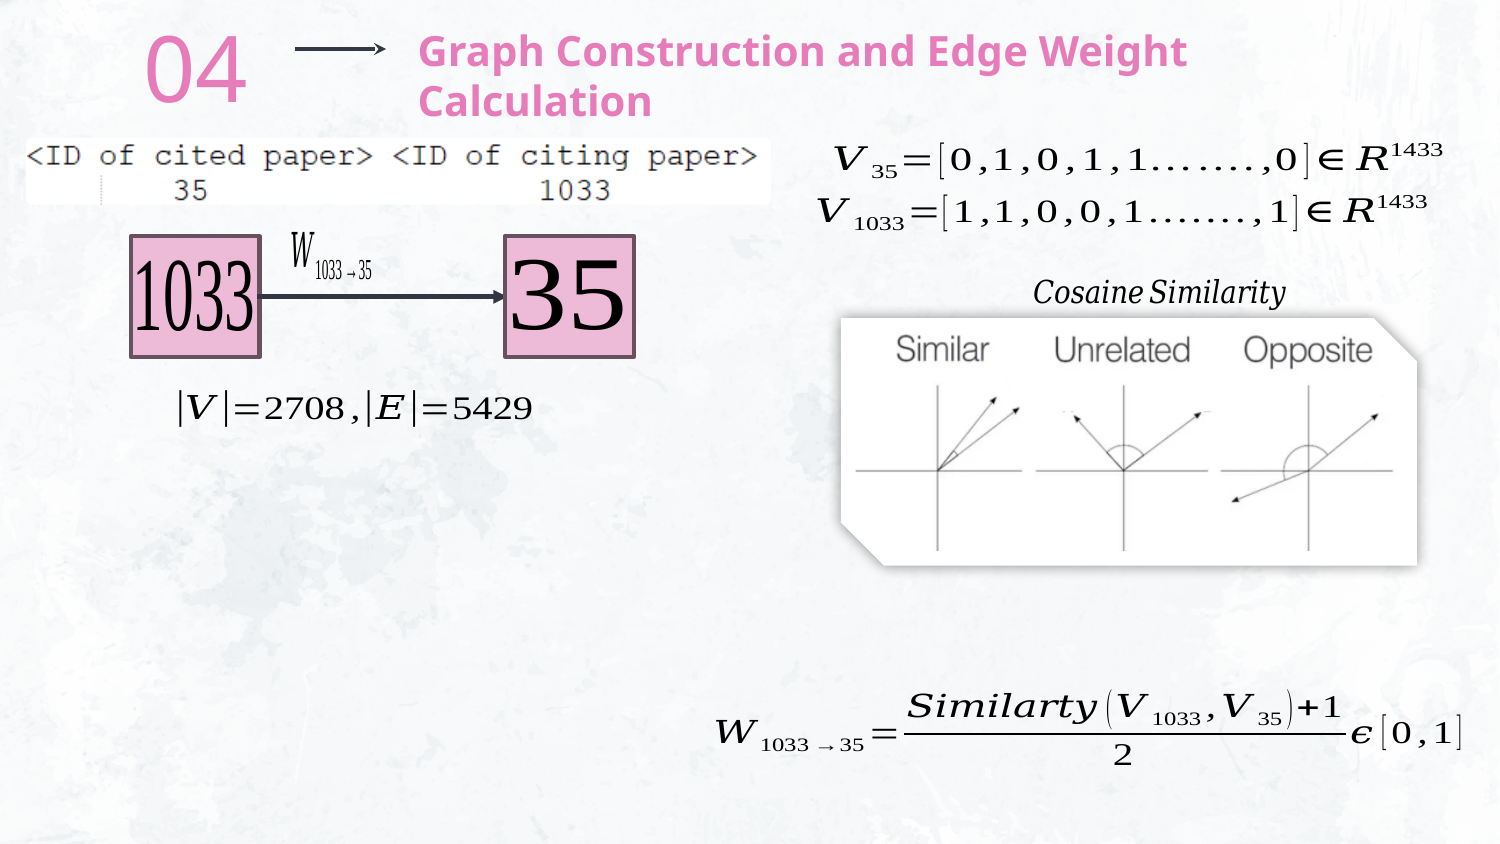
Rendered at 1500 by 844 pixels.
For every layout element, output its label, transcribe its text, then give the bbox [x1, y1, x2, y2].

text_box 04 [128, 0, 463, 136]
text_box Graph Construction and Edge Weight Calculation [402, 17, 1440, 132]
picture [0, 0, 1500, 844]
